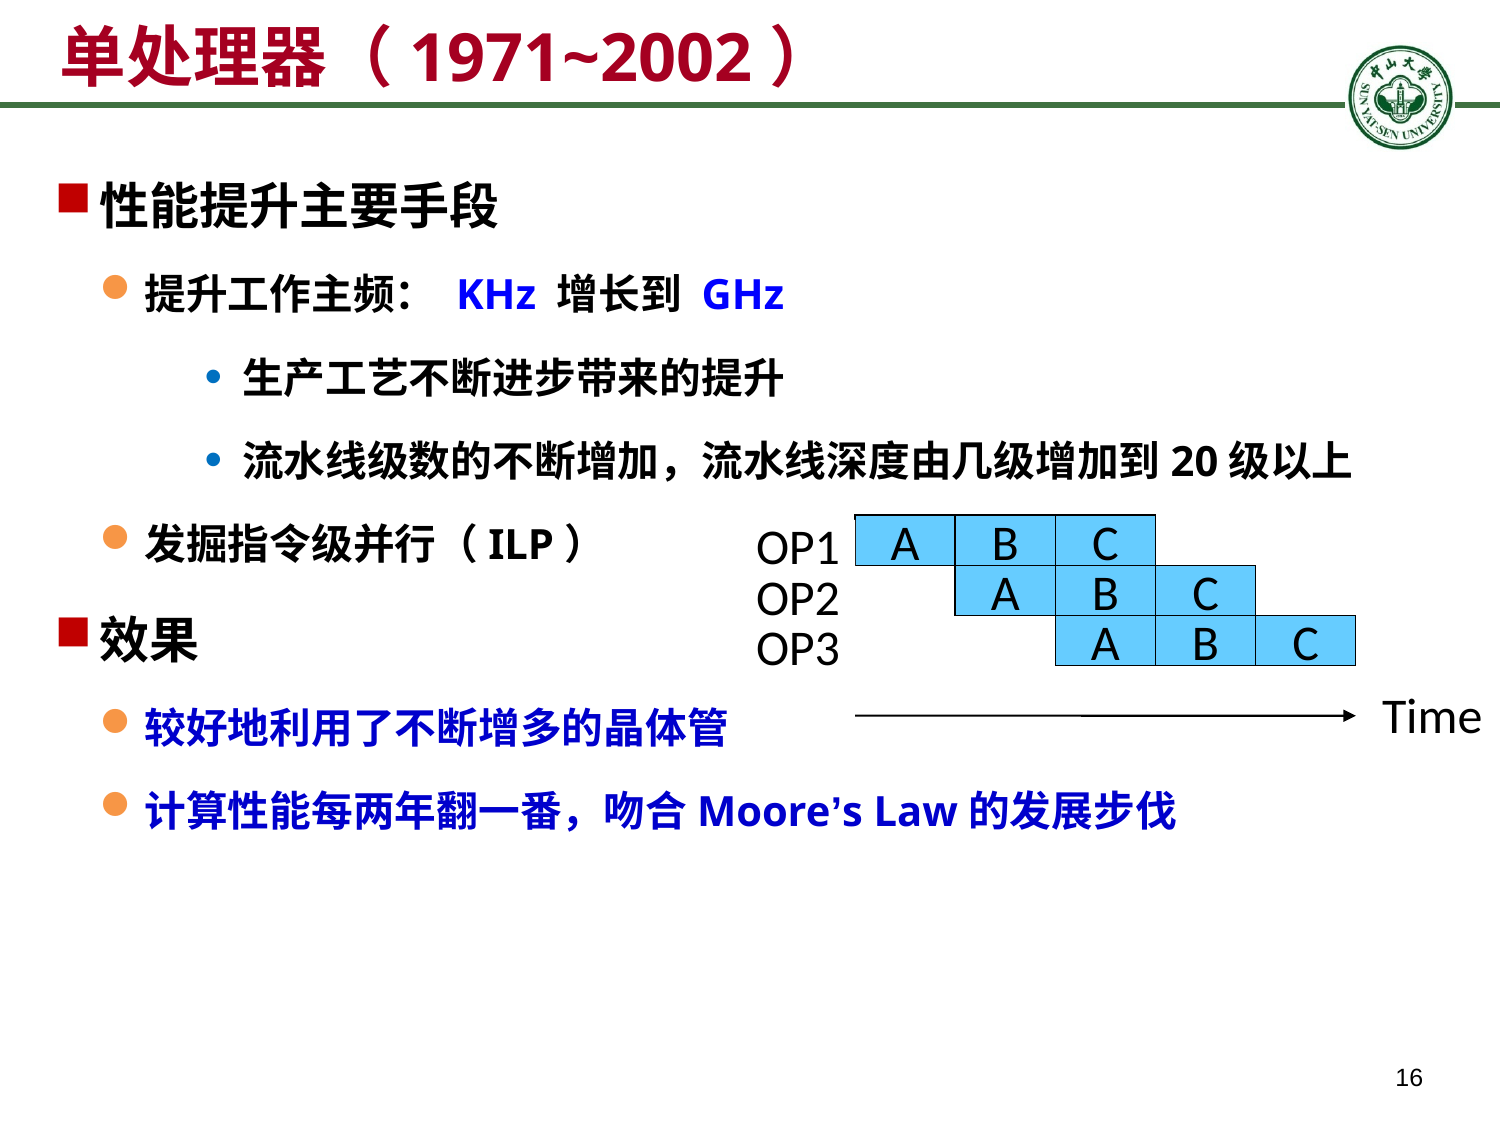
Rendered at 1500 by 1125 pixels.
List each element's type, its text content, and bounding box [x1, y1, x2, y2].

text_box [717, 514, 1500, 752]
list 性能提升主要手段 提升工作主频： KHz 增长到 GHz 生产工艺不断进步带来的提升 流水线级数的不断增加，流水线深度由几级增加到20级以上 发掘指令级并行（ILP） 效果 较好地利用了不断增多的晶体管 计算性能每两年翻一番，吻合Moore’s Law的发展步伐 [39, 137, 1471, 909]
title 单处理器（1971~2002） [44, 7, 900, 98]
picture [1345, 42, 1455, 137]
